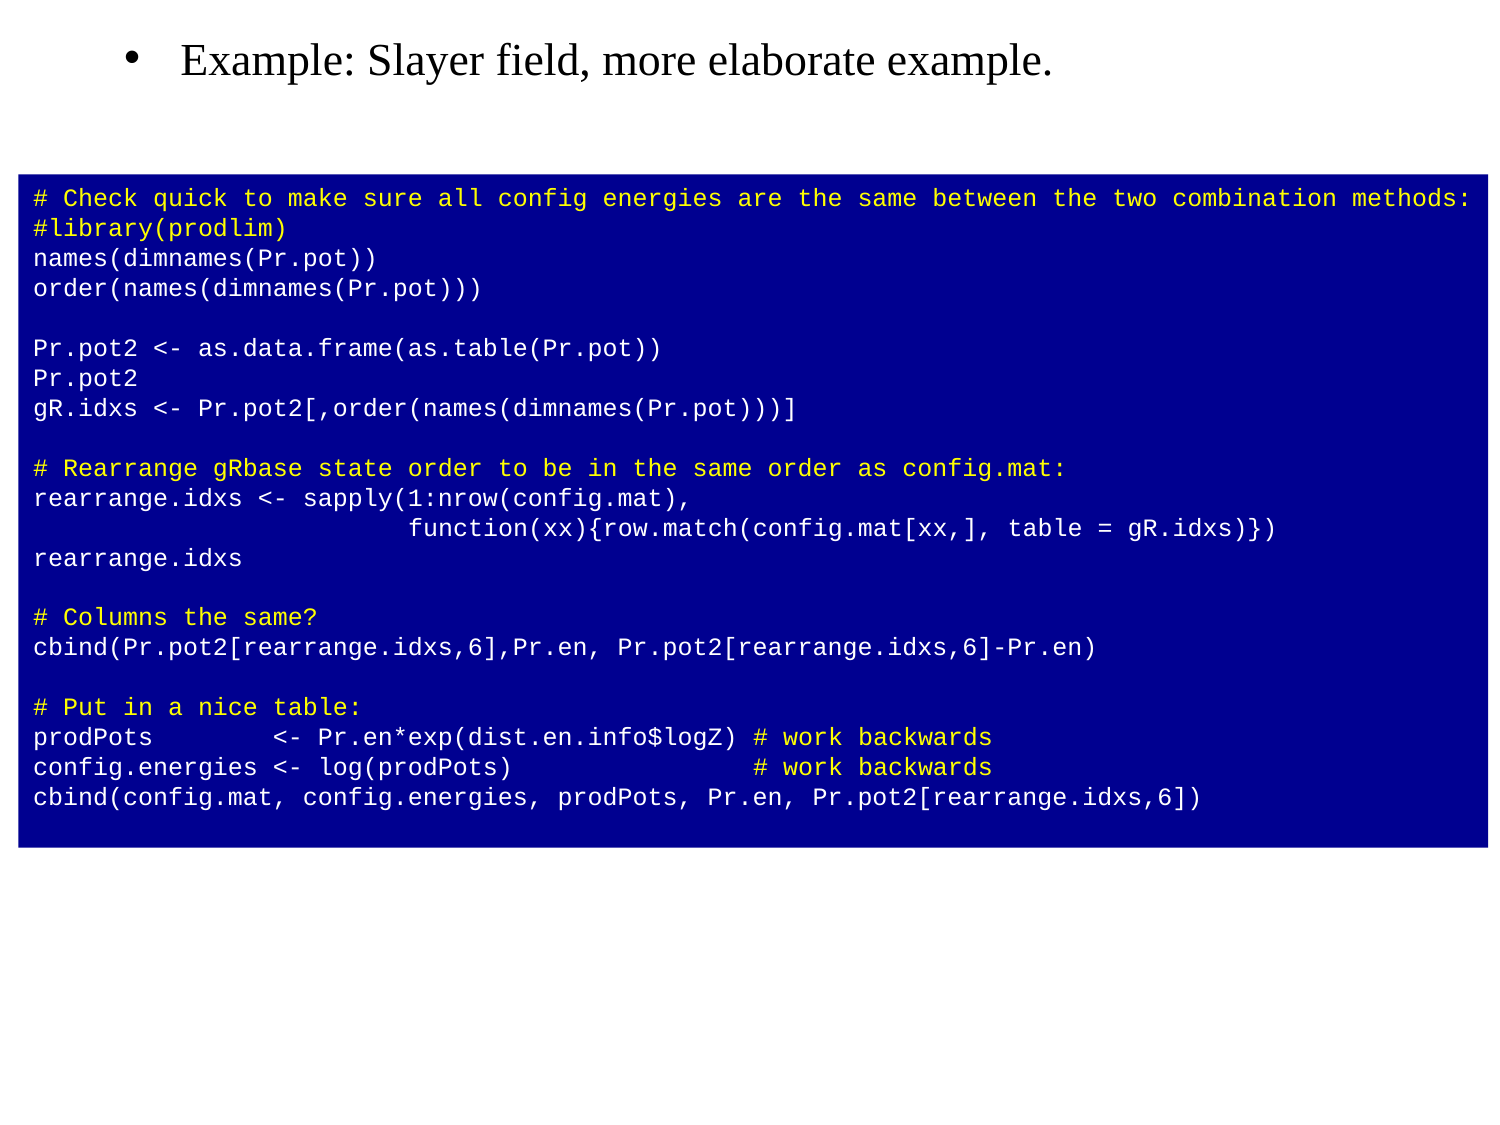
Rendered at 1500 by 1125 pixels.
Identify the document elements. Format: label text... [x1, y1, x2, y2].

text_box Example: Slayer field, more elaborate example. [109, 22, 1389, 174]
text_box # Check quick to make sure all config energies are the same between the two combination methods: #library(prodlim) names(dimnames(Pr.pot)) order(names(dimnames(Pr.pot))) Pr.pot2 <- as.data.frame(as.table(Pr.pot)) Pr.pot2 gR.idxs <- Pr.pot2[,order(names(dimnames(Pr.pot)))] # Rearrange gRbase state order to be in the same order as config.mat: rearrange.idxs <- sapply(1:nrow(config.mat), function(xx){row.match(config.mat[xx,], table = gR.idxs)}) rearrange.idxs # Columns the same? cbind(Pr.pot2[rearrange.idxs,6],Pr.en, Pr.pot2[rearrange.idxs,6]-Pr.en) # Put in a nice table: prodPots <- Pr.en*exp(dist.en.info$logZ) # work backwards config.energies <- log(prodPots) # work backwards cbind(config.mat, config.energies, prodPots, Pr.en, Pr.pot2[rearrange.idxs,6]) [18, 174, 1489, 848]
